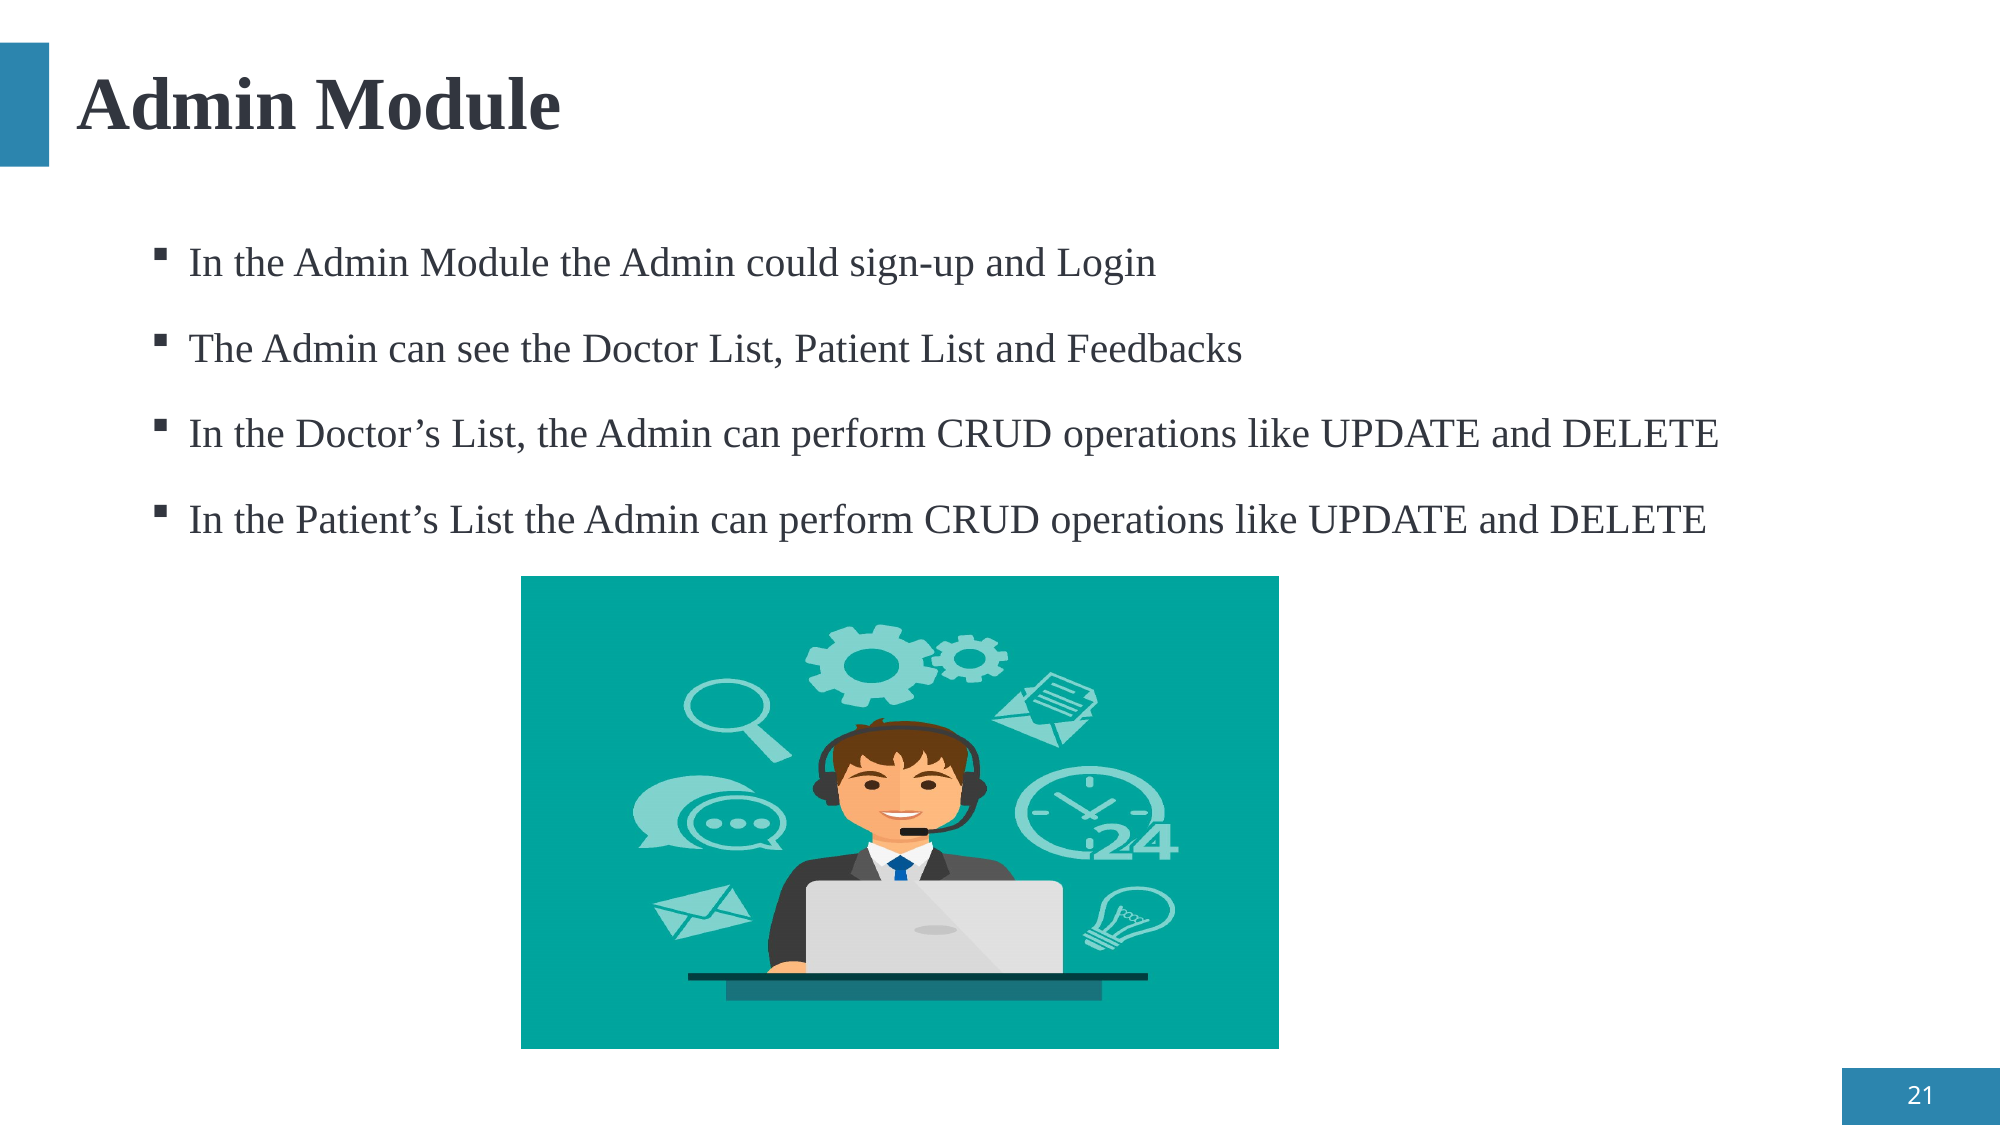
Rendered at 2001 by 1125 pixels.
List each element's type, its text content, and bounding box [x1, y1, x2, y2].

list In the Admin Module the Admin could sign-up and Login The Admin can see the Doctor List, Patient List and Feedbacks In the Doctor’s List, the Admin can perform CRUD operations like UPDATE and DELETE In the Patient’s List the Admin can perform CRUD operations like UPDATE and DELETE [60, 202, 1951, 1014]
title Admin Module [60, 42, 1951, 168]
picture [521, 576, 1279, 1049]
slide_number 21 [1889, 1079, 1951, 1114]
